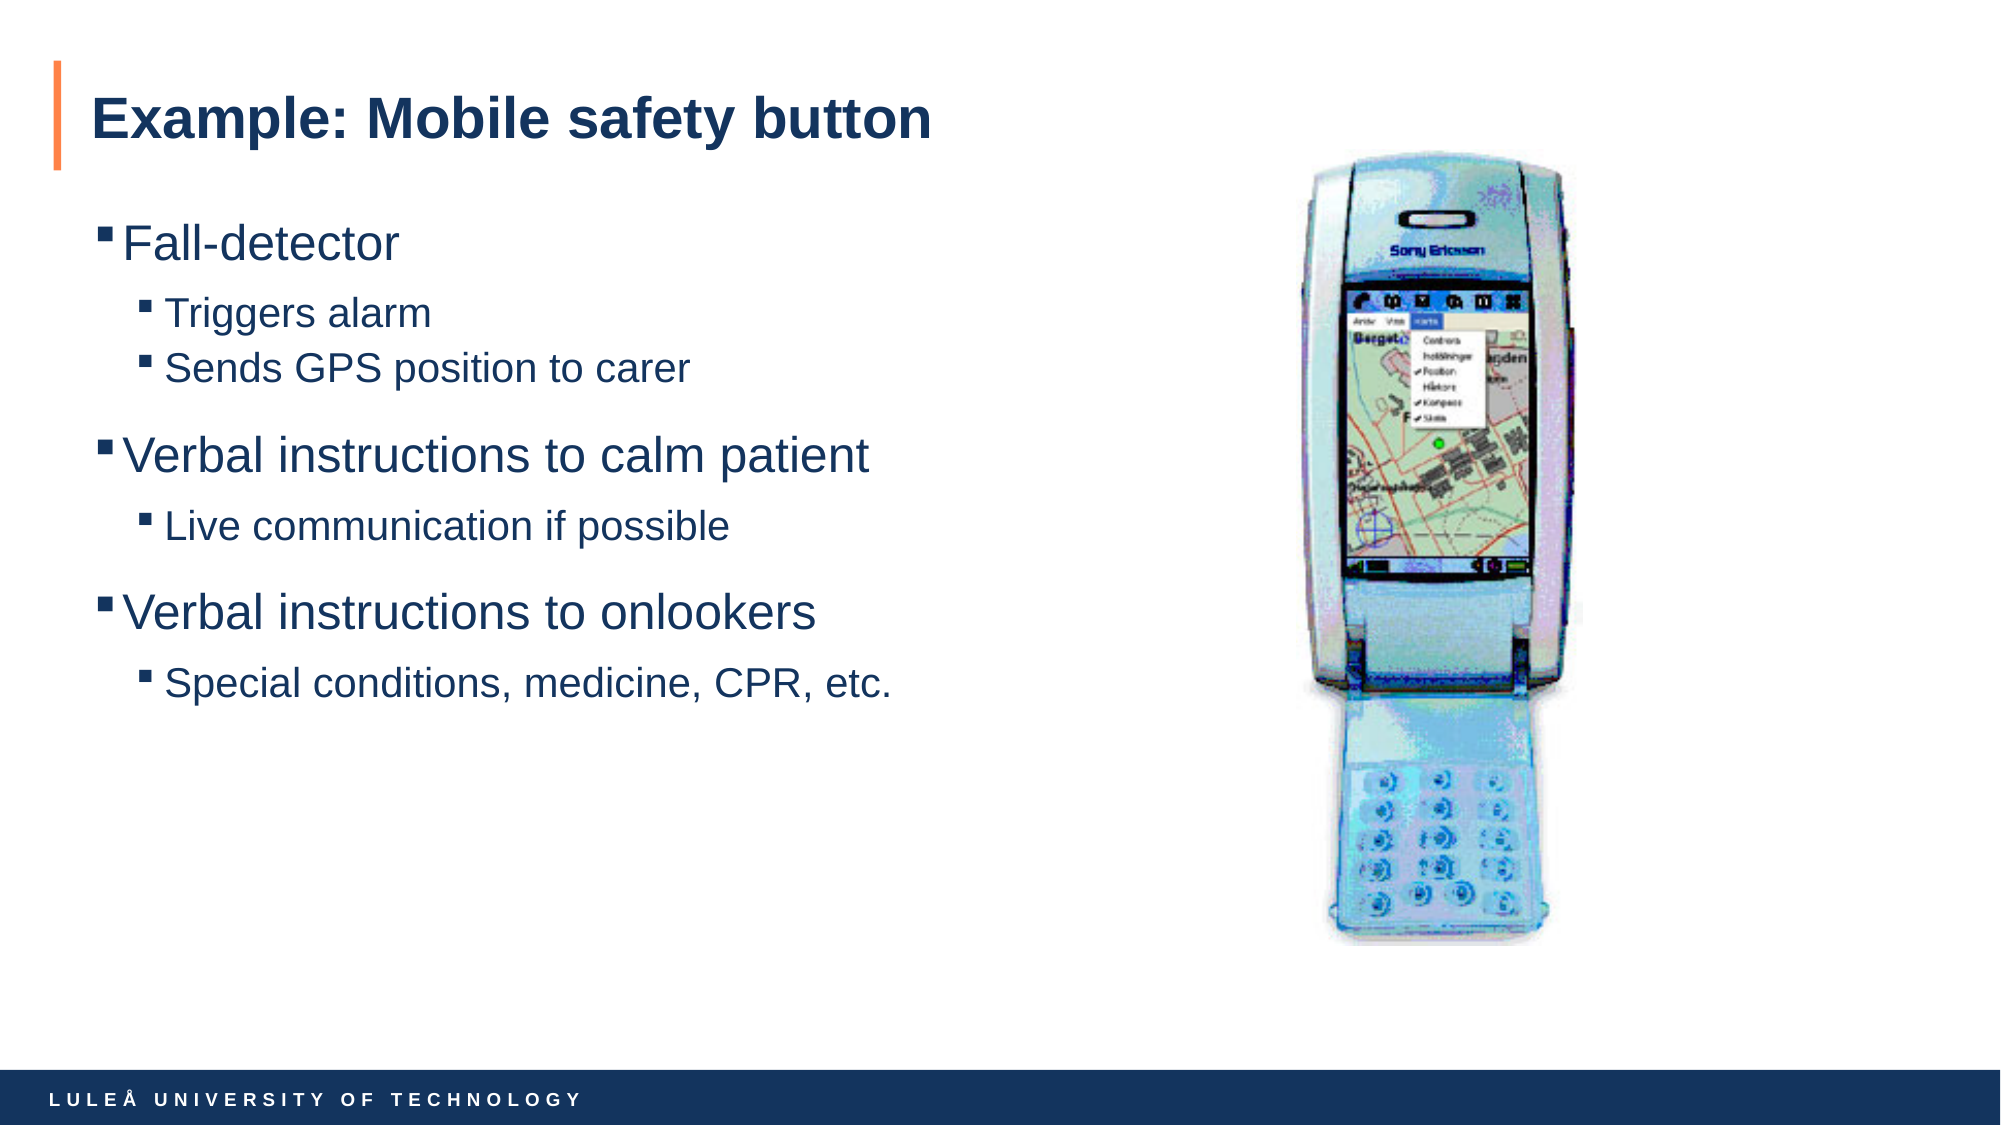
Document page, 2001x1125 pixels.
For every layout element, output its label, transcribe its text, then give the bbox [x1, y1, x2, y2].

picture [1296, 149, 1583, 946]
title Example: Mobile safety button [91, 42, 1591, 197]
list Fall-detector Triggers alarm Sends GPS position to carer Verbal instructions to calm patient Live communication if possible Verbal instructions to onlookers Special conditions, medicine, CPR, etc. [91, 209, 1910, 1023]
